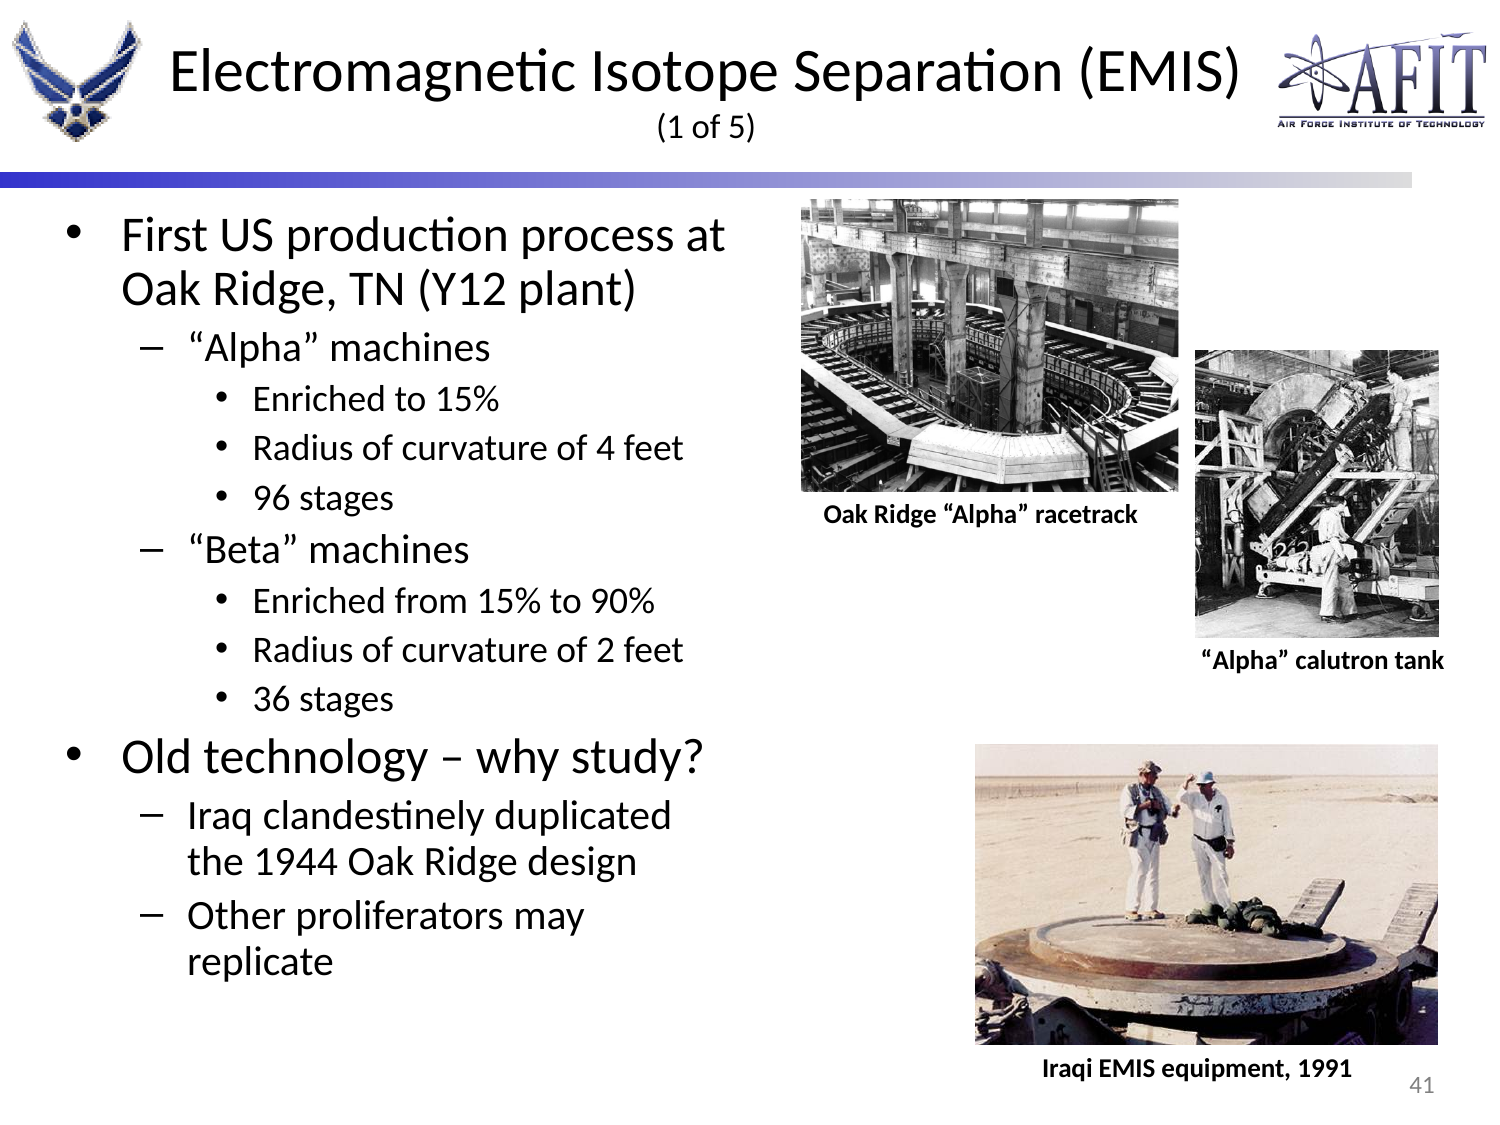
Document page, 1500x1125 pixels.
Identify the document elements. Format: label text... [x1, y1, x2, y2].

picture [800, 199, 1179, 493]
picture [1195, 350, 1439, 639]
list First US production process at Oak Ridge, TN (Y12 plant) “Alpha” machines Enriched to 15% Radius of curvature of 4 feet 96 stages “Beta” machines Enriched from 15% to 90% Radius of curvature of 2 feet 36 stages Old technology – why study? Iraq clandestinely duplicated the 1944 Oak Ridge design Other proliferators may replicate [49, 199, 751, 1051]
picture [0, 12, 124, 153]
text_box Iraqi EMIS equipment, 1991 [1027, 1052, 1368, 1091]
slide_number 40 [1337, 1062, 1450, 1105]
text_box “Alpha” calutron tank [1185, 635, 1460, 683]
picture [974, 744, 1438, 1045]
title Electromagnetic Isotope Separation (EMIS) (1 of 5) [124, 12, 1288, 163]
text_box Oak Ridge “Alpha” racetrack [808, 500, 1153, 537]
